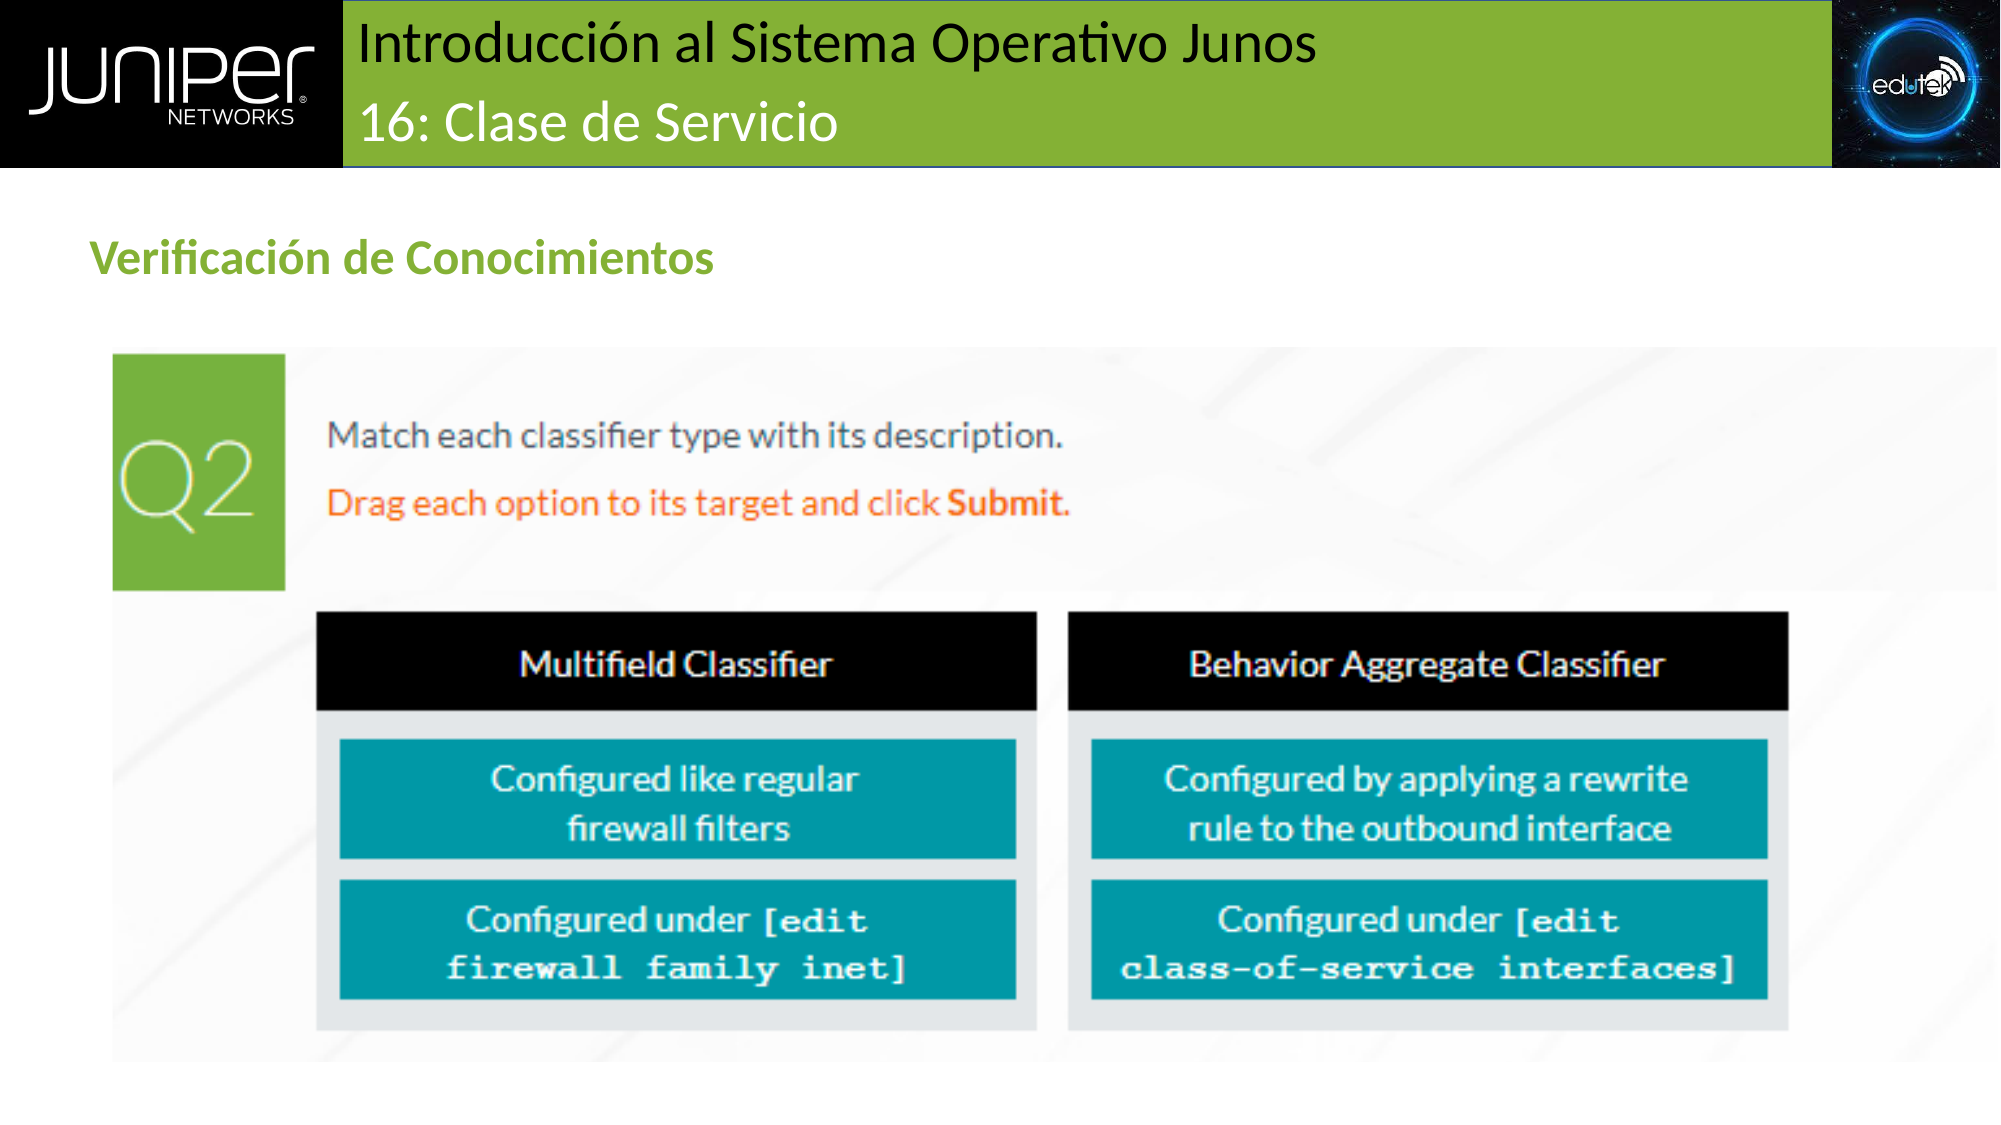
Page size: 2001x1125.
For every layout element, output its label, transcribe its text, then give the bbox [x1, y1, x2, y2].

picture [112, 347, 2000, 1062]
picture [1832, 84, 2000, 168]
title Introducción al Sistema Operativo Junos [342, 3, 2000, 84]
picture [0, 0, 343, 168]
list 16: Clase de Servicio [342, 83, 1606, 168]
list Verificación de Conocimientos [74, 223, 1949, 938]
